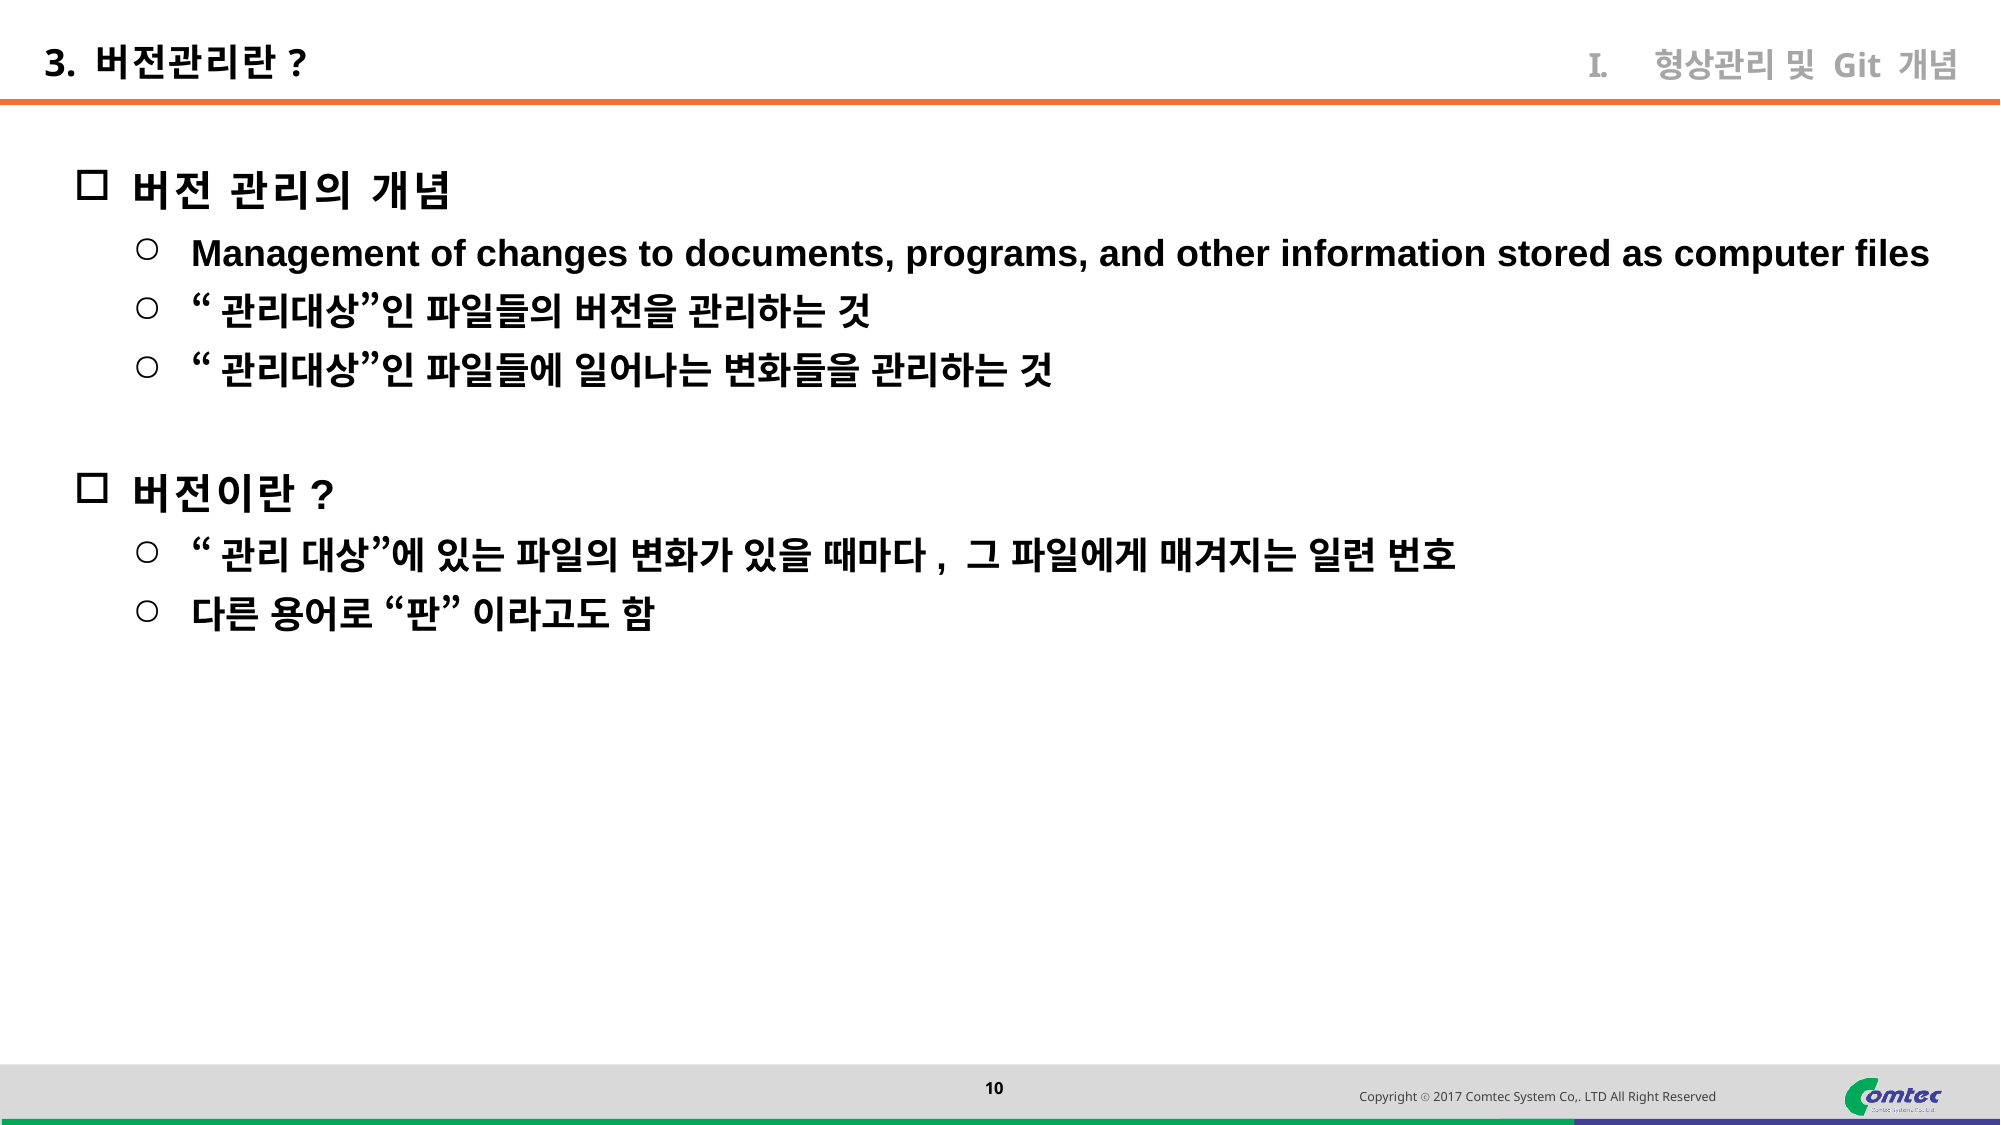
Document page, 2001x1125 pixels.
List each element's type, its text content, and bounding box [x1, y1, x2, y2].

text_box 버전 관리의 개념 Management of changes to documents, programs, and other information stored as computer files “관리대상”인 파일들의 버전을 관리하는 것 “관리대상”인 파일들에 일어나는 변화들을 관리하는 것 버전이란? “관리 대상”에 있는 파일의 변화가 있을 때마다, 그 파일에게 매겨지는 일련 번호 다른 용어로 “판” 이라고도 함 [71, 147, 1969, 636]
list 3. 버전관리란? [44, 28, 1149, 92]
list 형상관리 및 Git 개념 [1158, 28, 1960, 92]
picture [1842, 1074, 1944, 1118]
